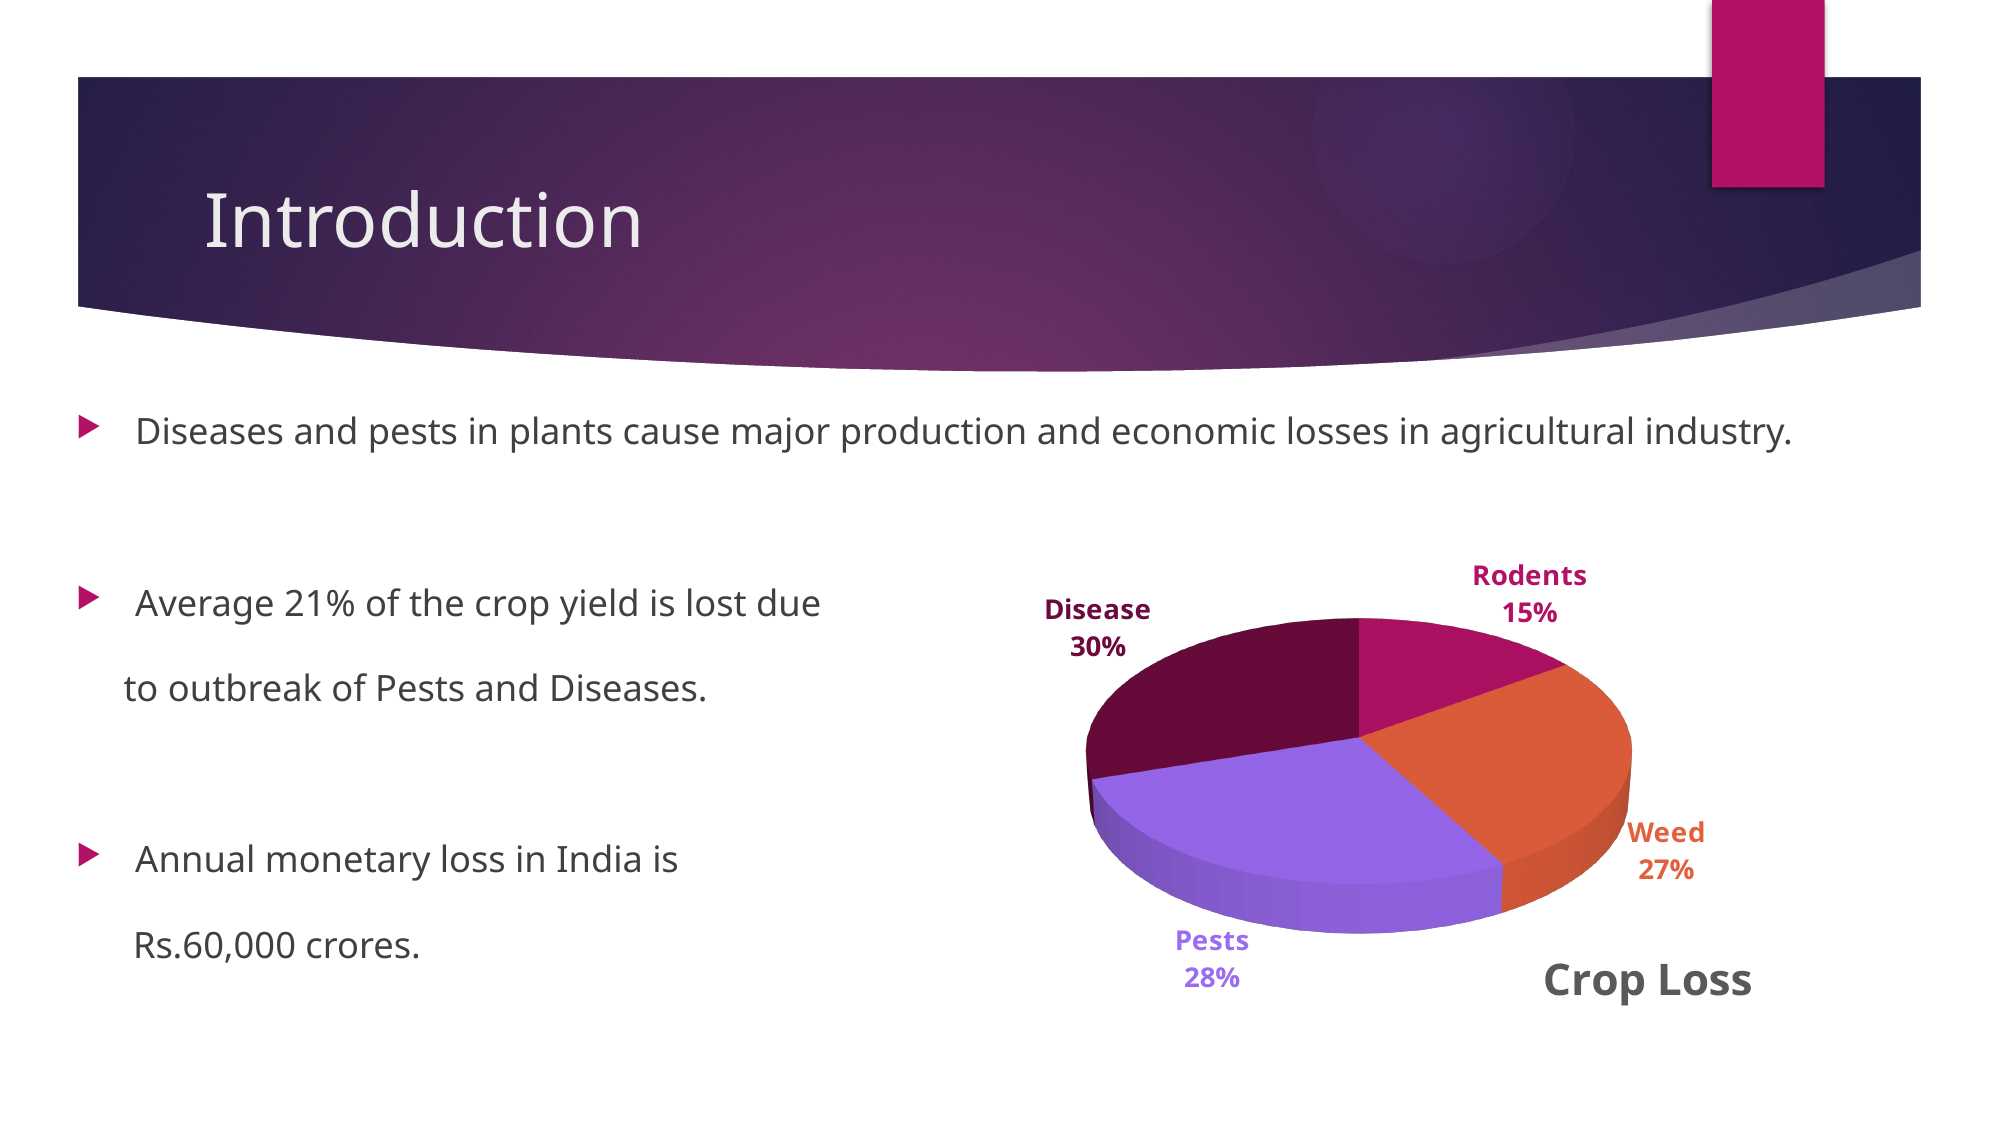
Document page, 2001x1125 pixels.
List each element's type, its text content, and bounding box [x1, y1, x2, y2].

list Diseases and pests in plants cause major production and economic losses in agricultural industry. Average 21% of the crop yield is lost due to outbreak of Pests and Diseases. Annual monetary loss in India is Rs.60,000 crores. [61, 379, 1830, 471]
chart [41, 436, 1849, 1045]
title Introduction [189, 159, 1627, 276]
